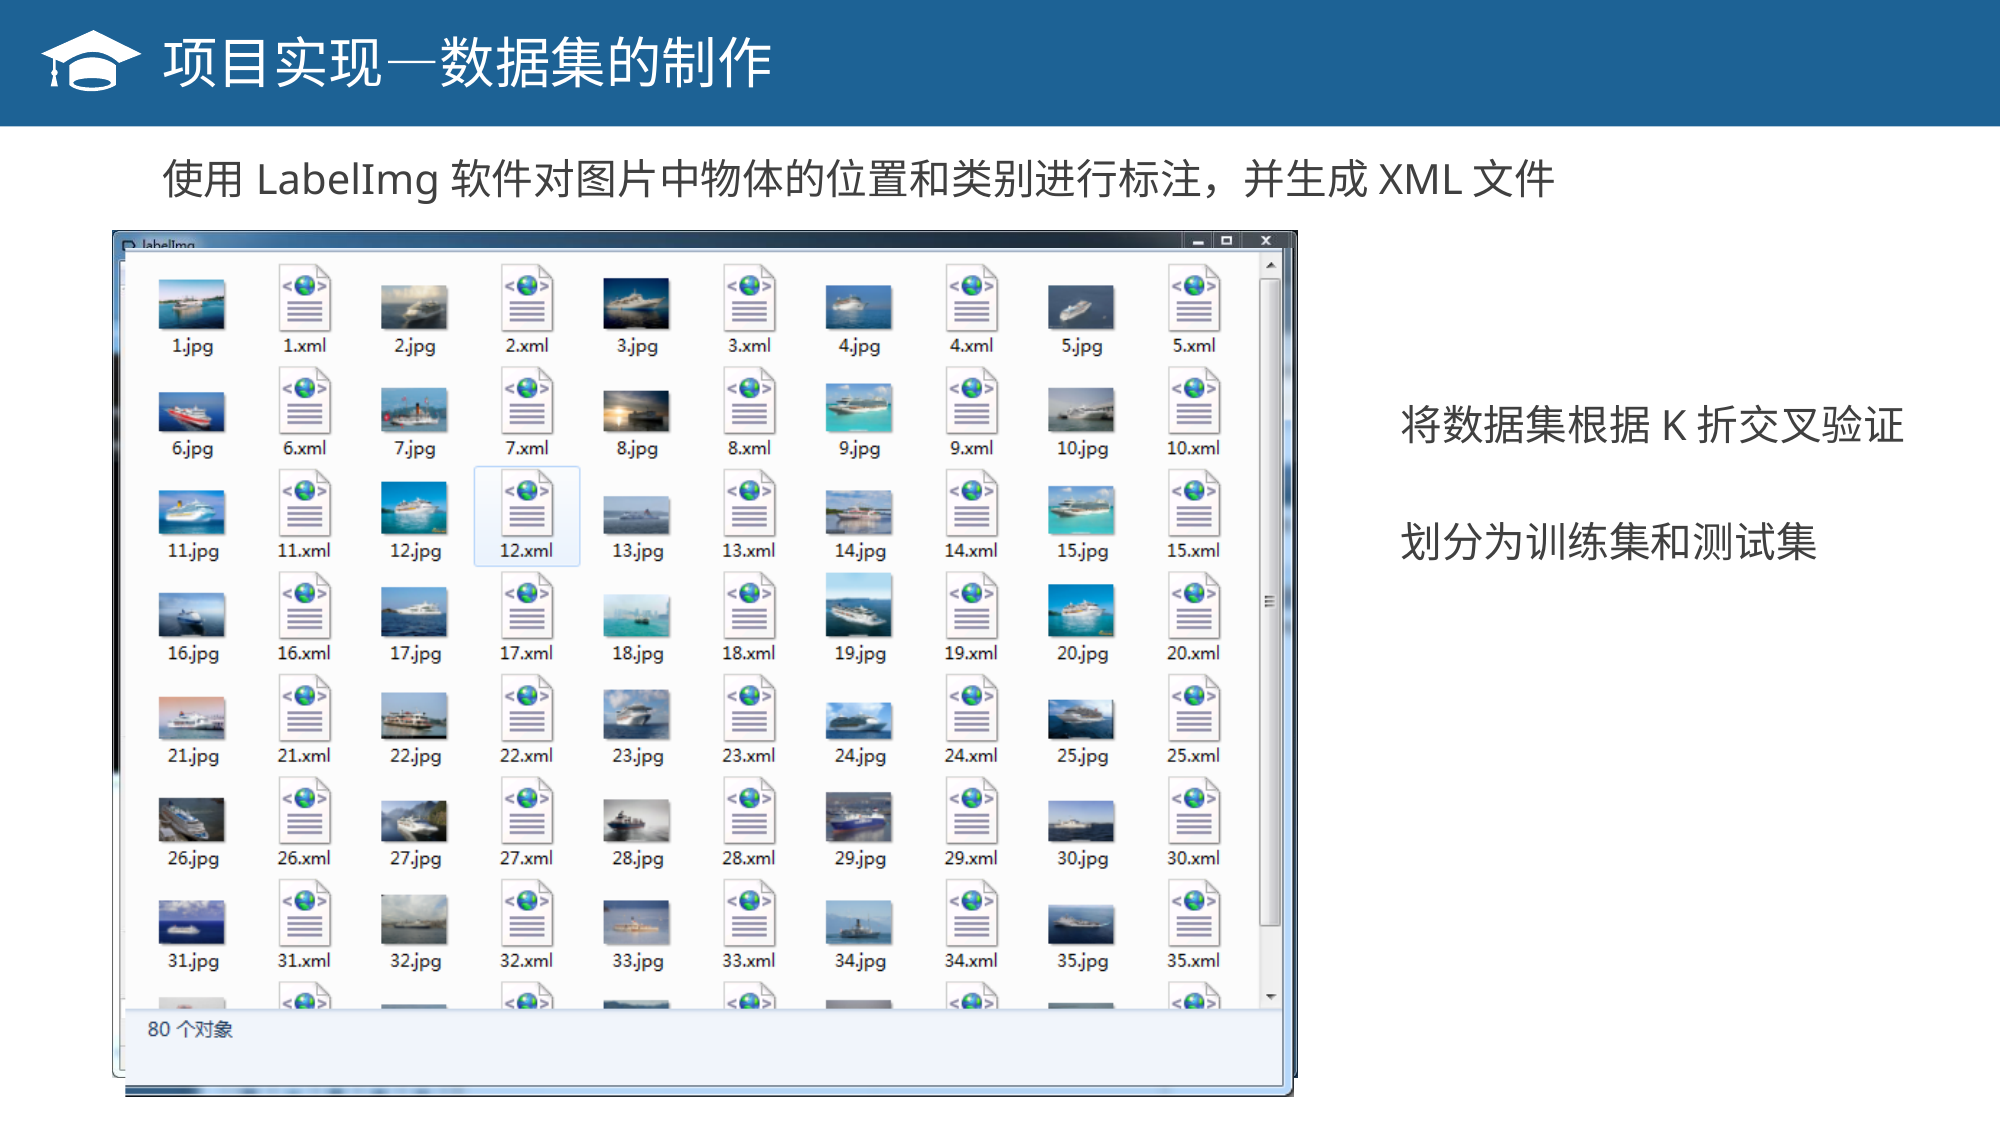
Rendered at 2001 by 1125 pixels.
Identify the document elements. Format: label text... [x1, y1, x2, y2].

text_box 将数据集根据K折交叉验证 划分为训练集和测试集 [1385, 366, 1931, 690]
text_box [41, 30, 142, 87]
text_box 使用LabelImg软件对图片中物体的位置和类别进行标注，并生成XML文件 [147, 120, 1894, 211]
picture [112, 230, 1298, 1097]
text_box [0, 0, 2000, 128]
text_box [69, 57, 116, 92]
text_box 项目实现—数据集的制作 [147, 20, 928, 102]
